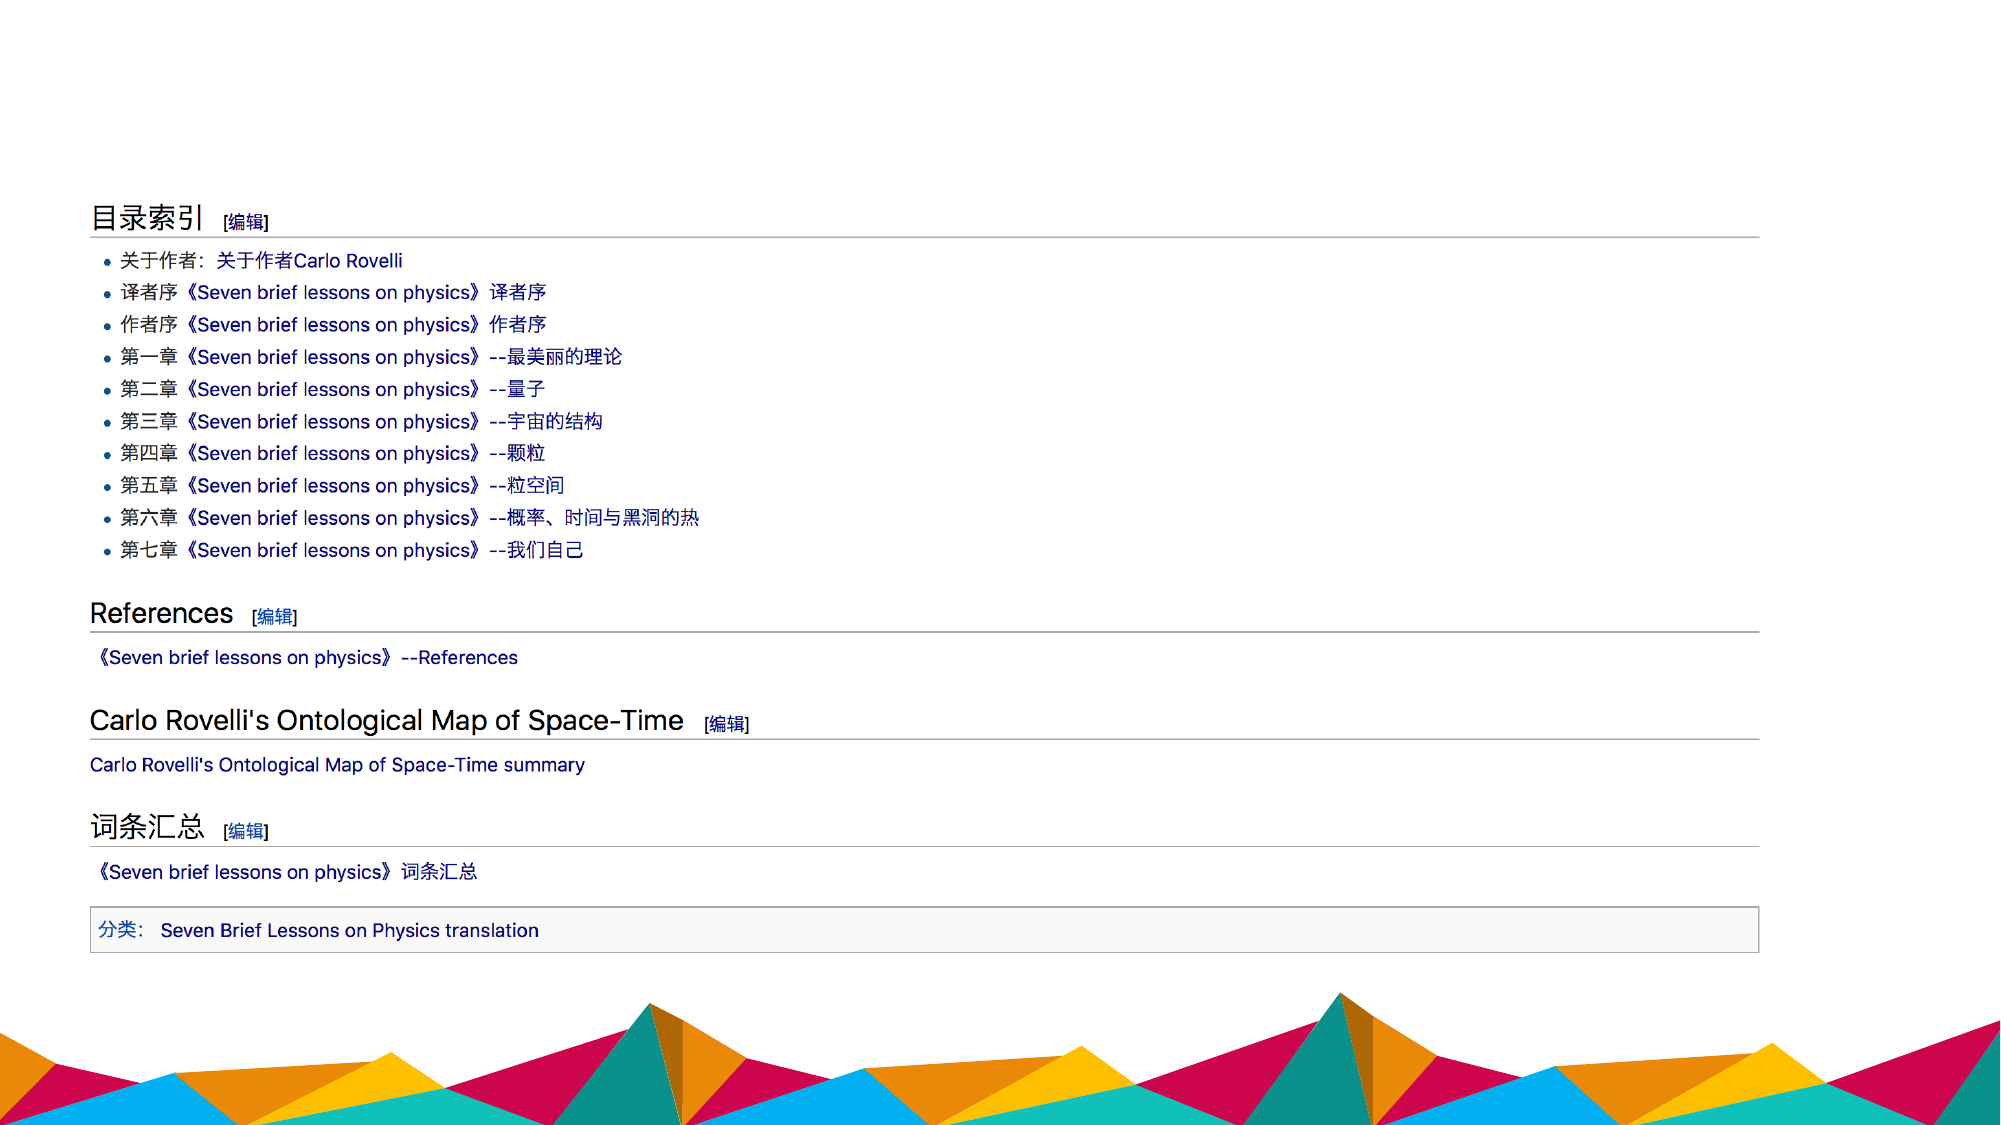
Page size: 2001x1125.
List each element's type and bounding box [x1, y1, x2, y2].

picture [66, 173, 1781, 972]
